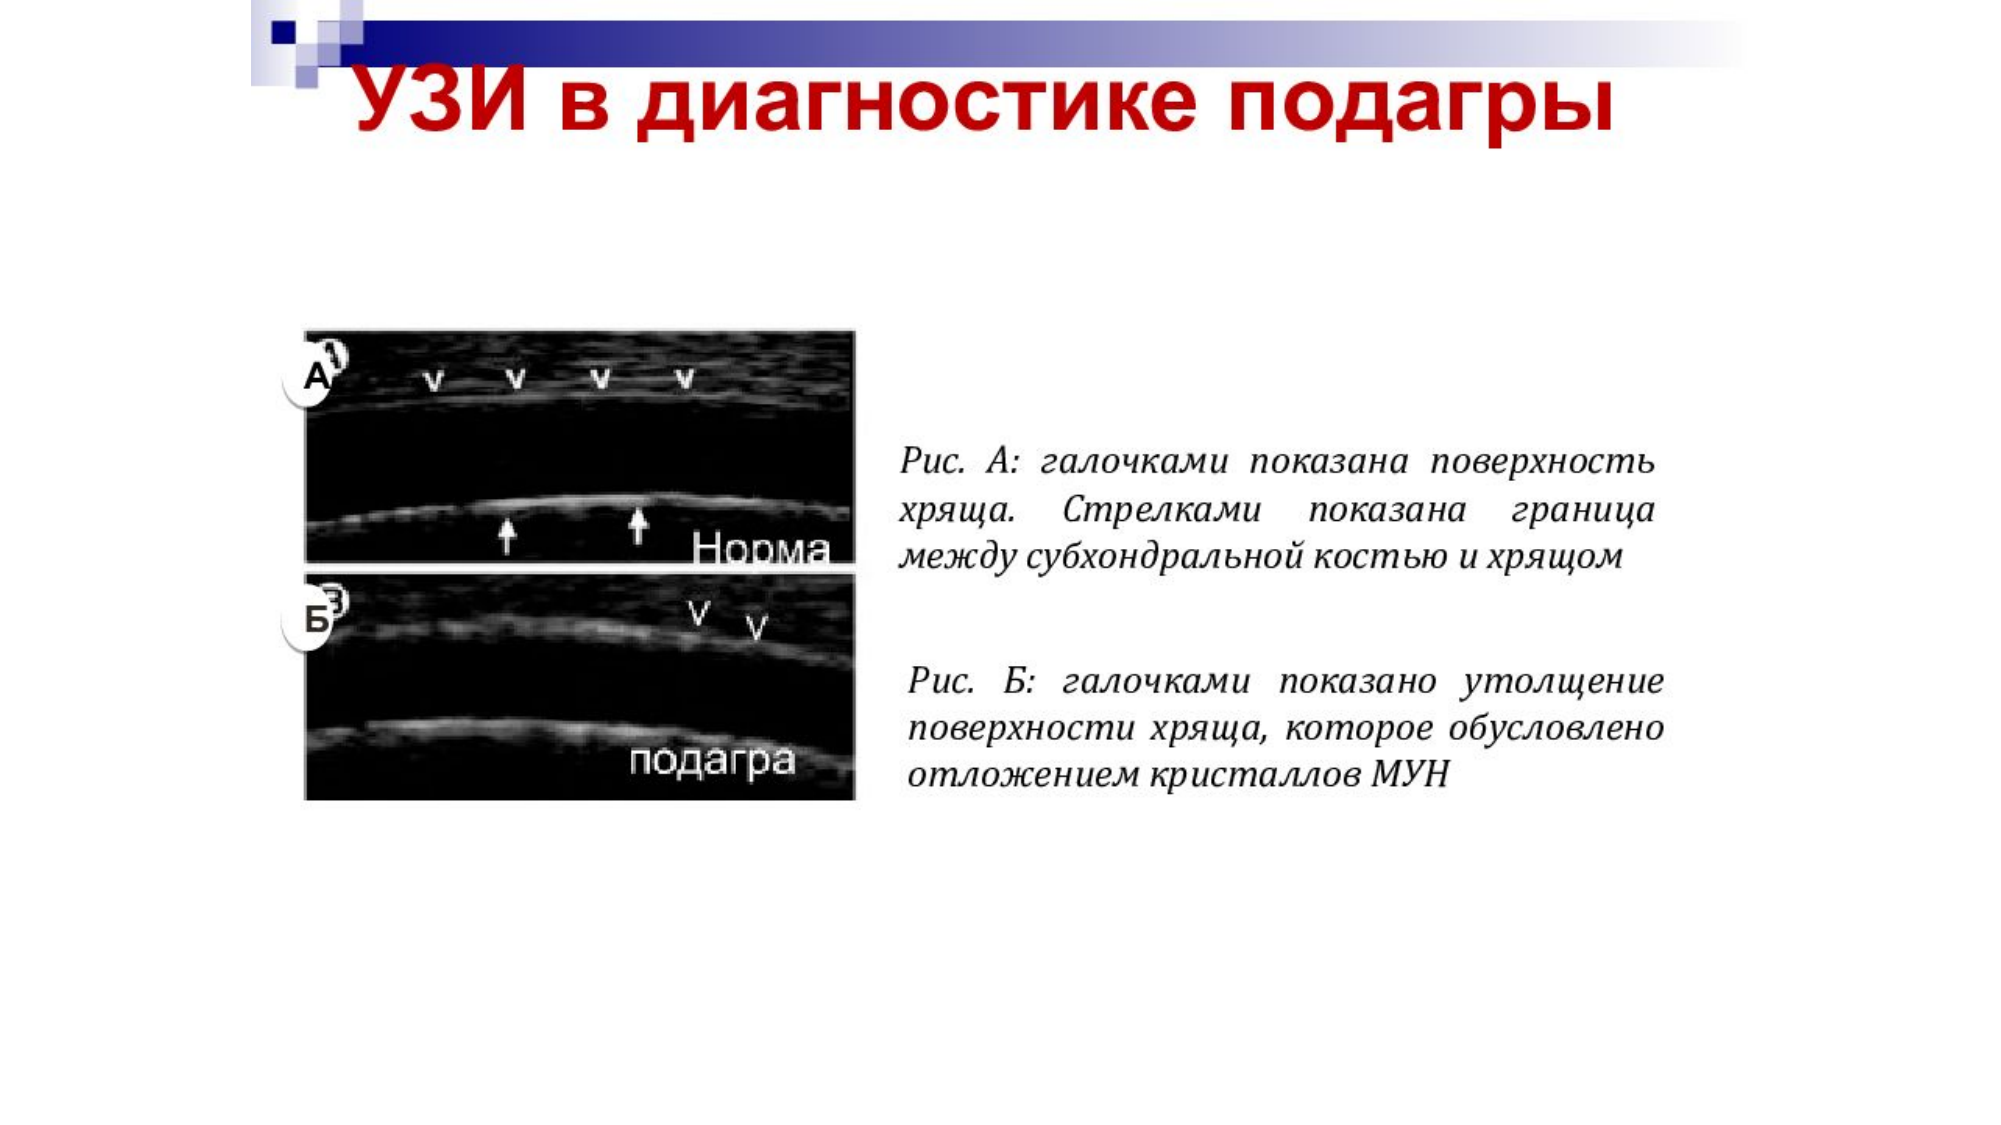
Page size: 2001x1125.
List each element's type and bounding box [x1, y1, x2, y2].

list [251, 0, 1749, 1122]
